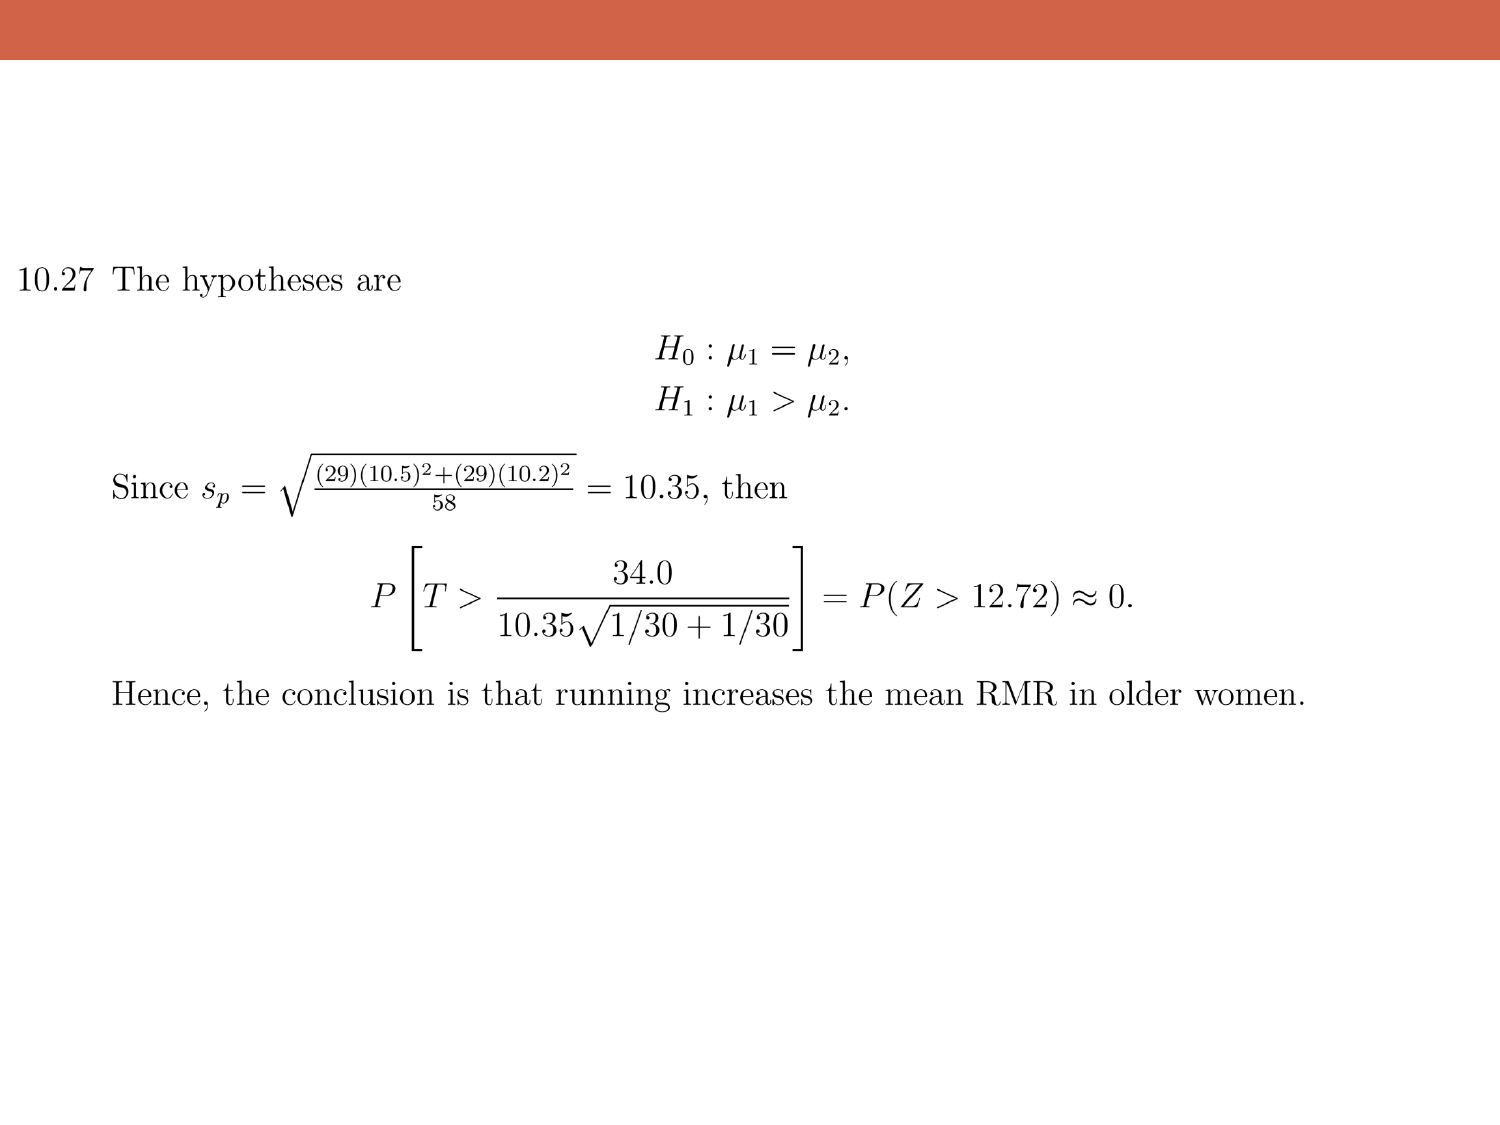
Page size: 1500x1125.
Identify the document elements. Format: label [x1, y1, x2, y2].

picture [0, 249, 1340, 838]
